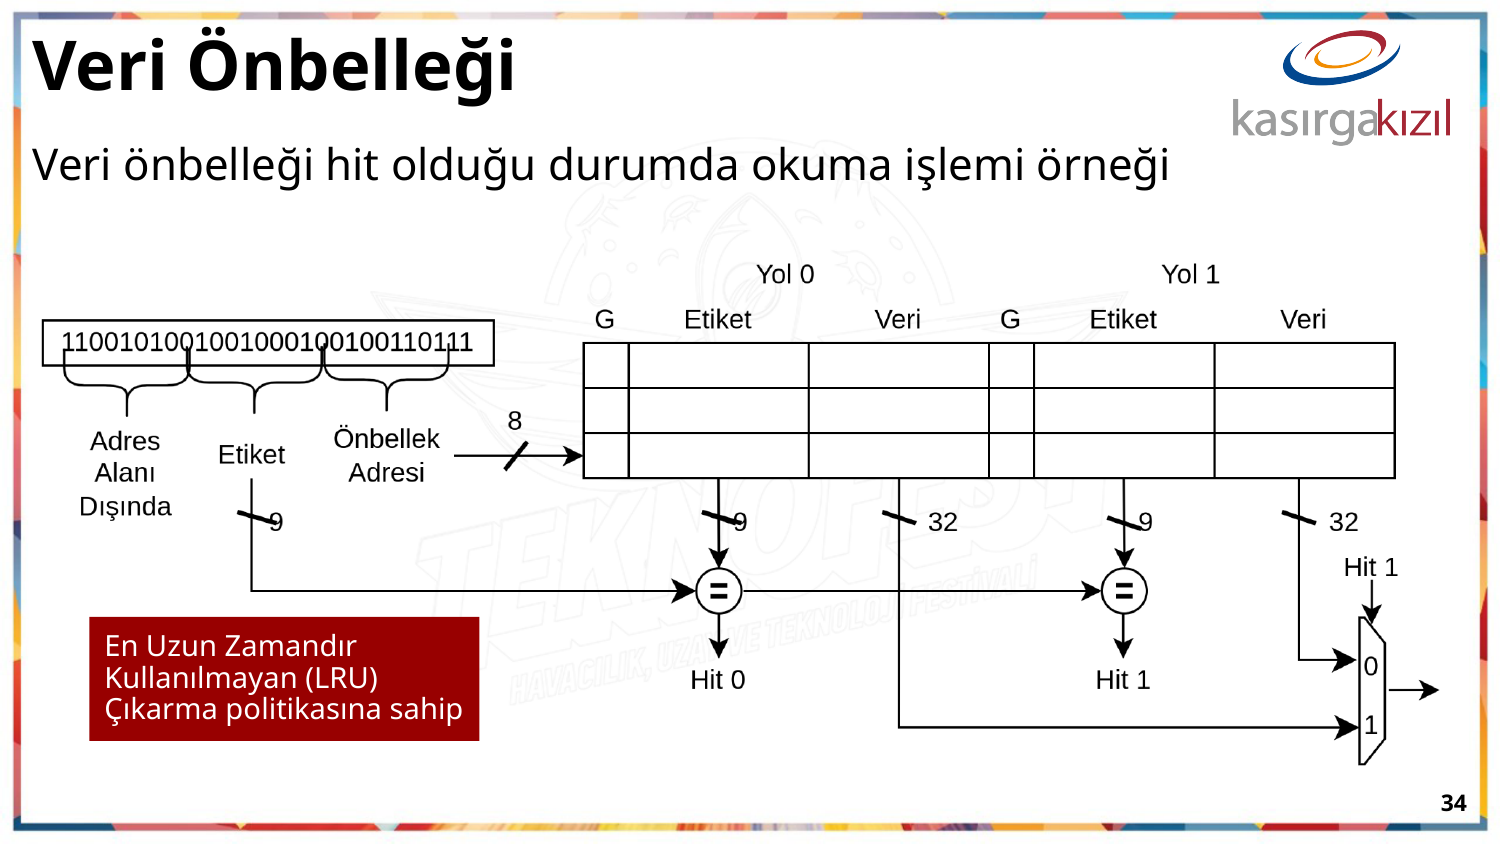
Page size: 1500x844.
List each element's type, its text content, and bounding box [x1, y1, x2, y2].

slide_number ‹#› [1353, 796, 1479, 827]
title Veri Önbelleği [21, 16, 1479, 121]
picture [0, 0, 1500, 844]
list Veri önbelleği hit olduğu durumda okuma işlemi örneği [21, 137, 1479, 229]
